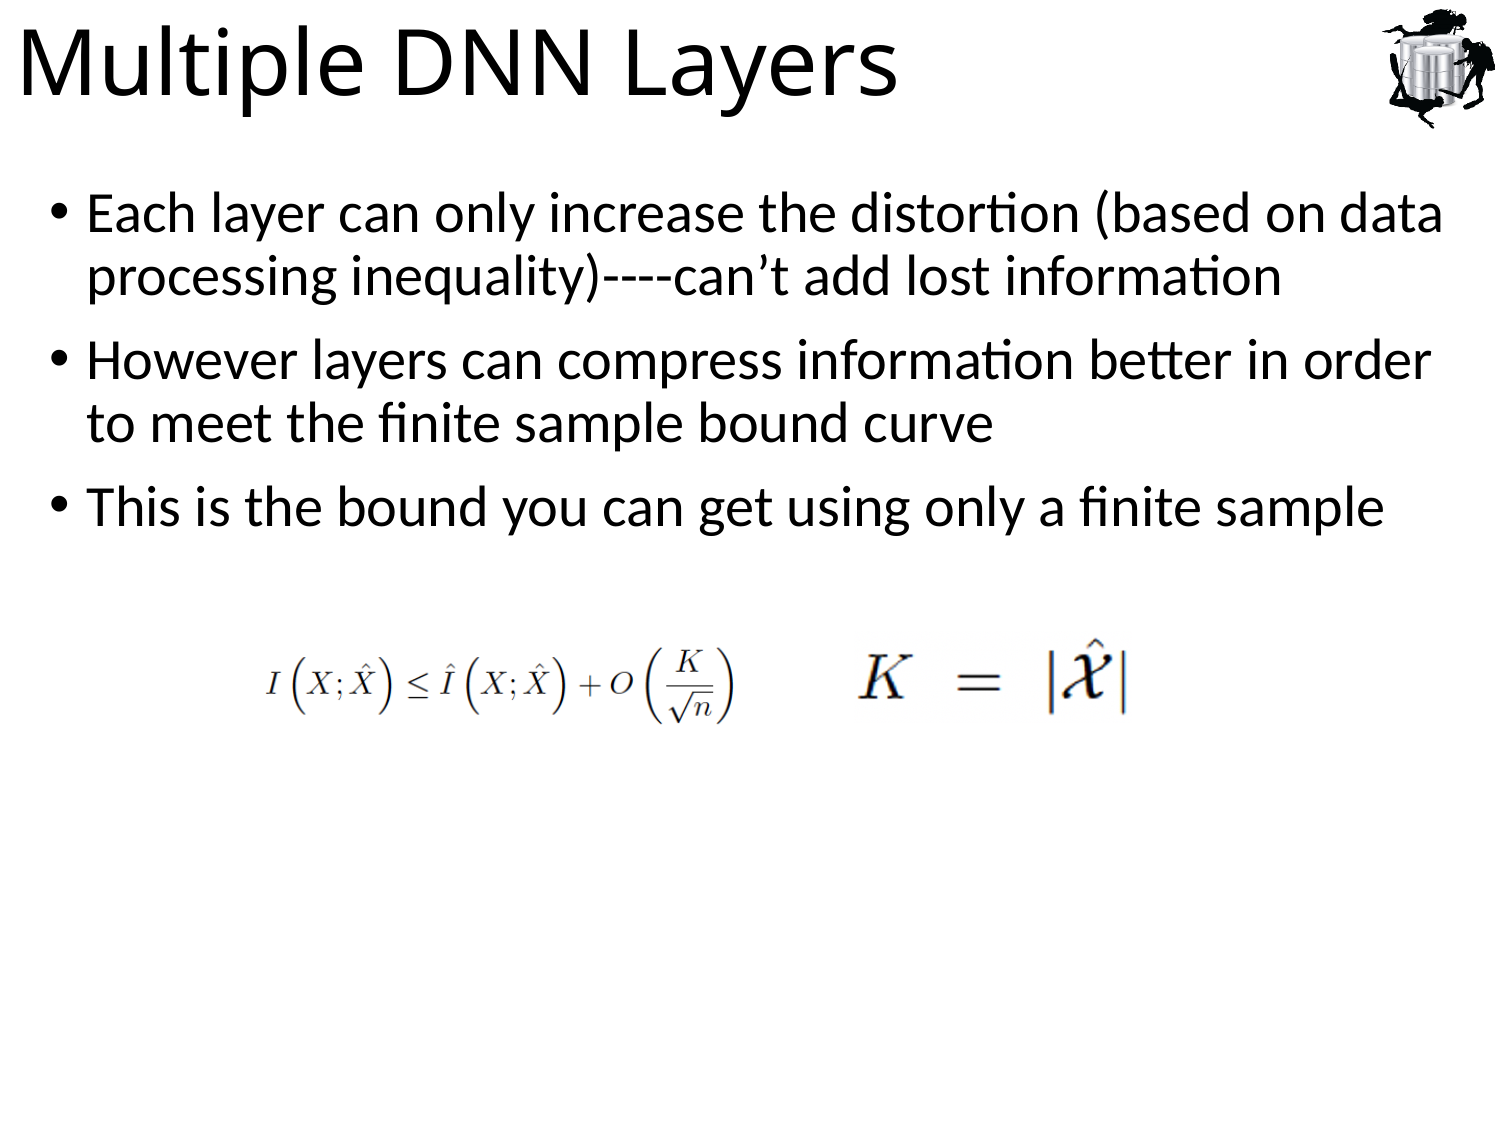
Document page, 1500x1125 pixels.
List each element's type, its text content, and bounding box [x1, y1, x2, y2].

list Each layer can only increase the distortion (based on data processing inequality)----can’t add lost information However layers can compress information better in order to meet the finite sample bound curve This is the bound you can get using only a finite sample [34, 174, 1482, 1014]
title Multiple DNN Layers [0, 0, 1377, 131]
picture [1377, 5, 1498, 131]
picture [848, 619, 1153, 723]
picture [241, 632, 758, 743]
